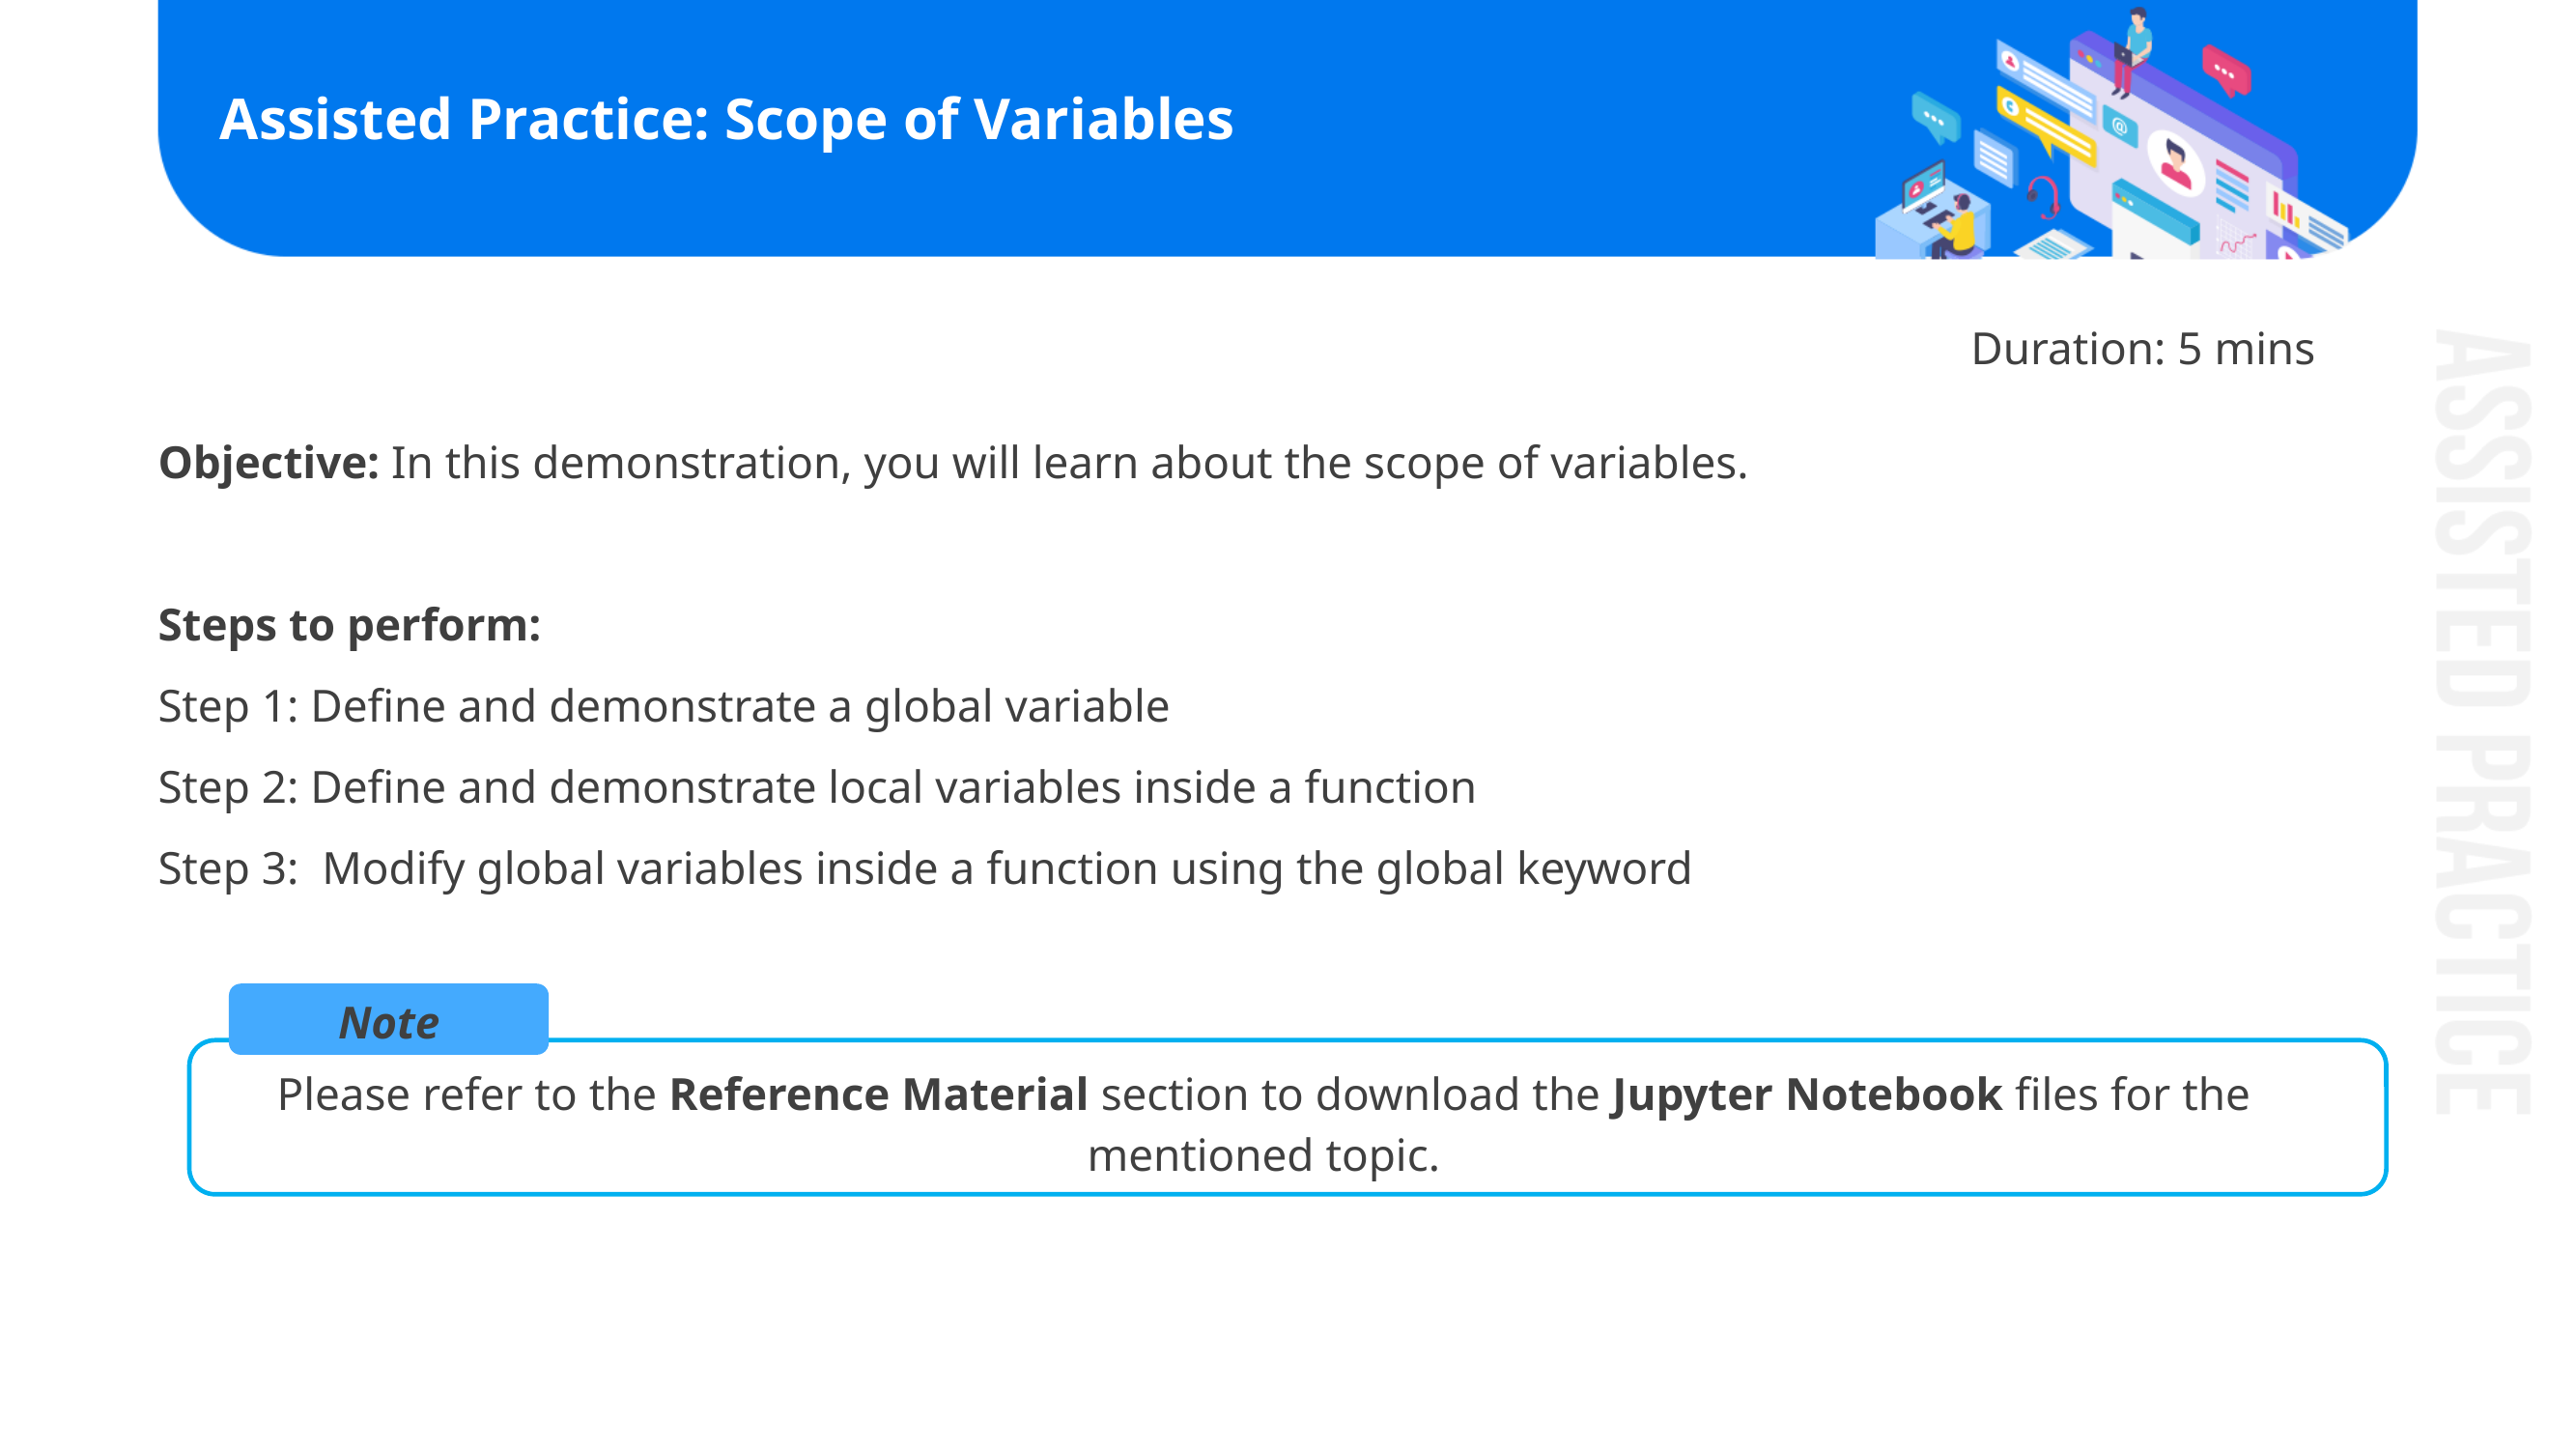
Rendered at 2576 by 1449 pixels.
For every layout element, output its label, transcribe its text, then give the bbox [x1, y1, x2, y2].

title Assisted Practice: Scope of Variables [205, 69, 1742, 175]
text_box Objective: In this demonstration, you will learn about the scope of variables. Steps to perform: Step 1: Define and demonstrate a global variable Step 2: Define and demonstrate local variables inside a function Step 3: Modify global variables inside a function using the global keyword [143, 419, 2576, 901]
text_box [188, 983, 2387, 1195]
text_box Duration: 5 mins [1956, 322, 2508, 379]
picture [0, 0, 2576, 1449]
